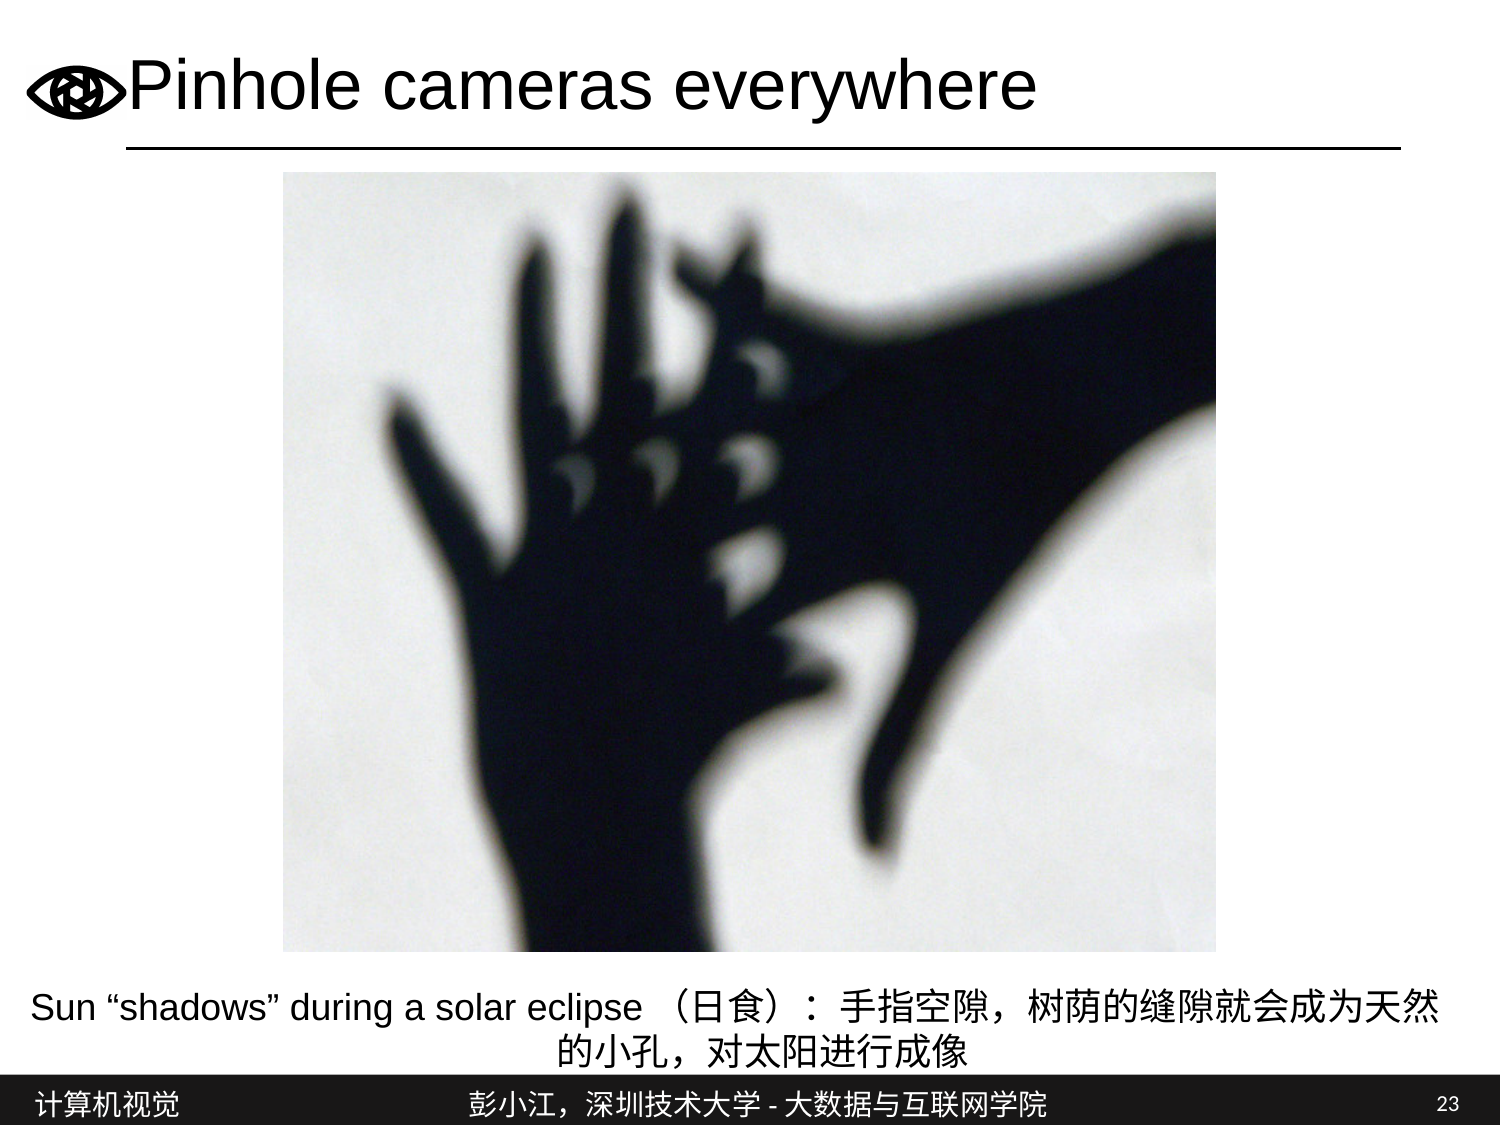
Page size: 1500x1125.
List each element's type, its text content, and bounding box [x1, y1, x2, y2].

list Sun “shadows” during a solar eclipse（日食）：手指空隙，树荫的缝隙就会成为天然的小孔，对太阳进行成像 [0, 975, 1477, 1075]
picture [283, 172, 1216, 953]
title Pinhole cameras everywhere [112, 12, 1388, 150]
